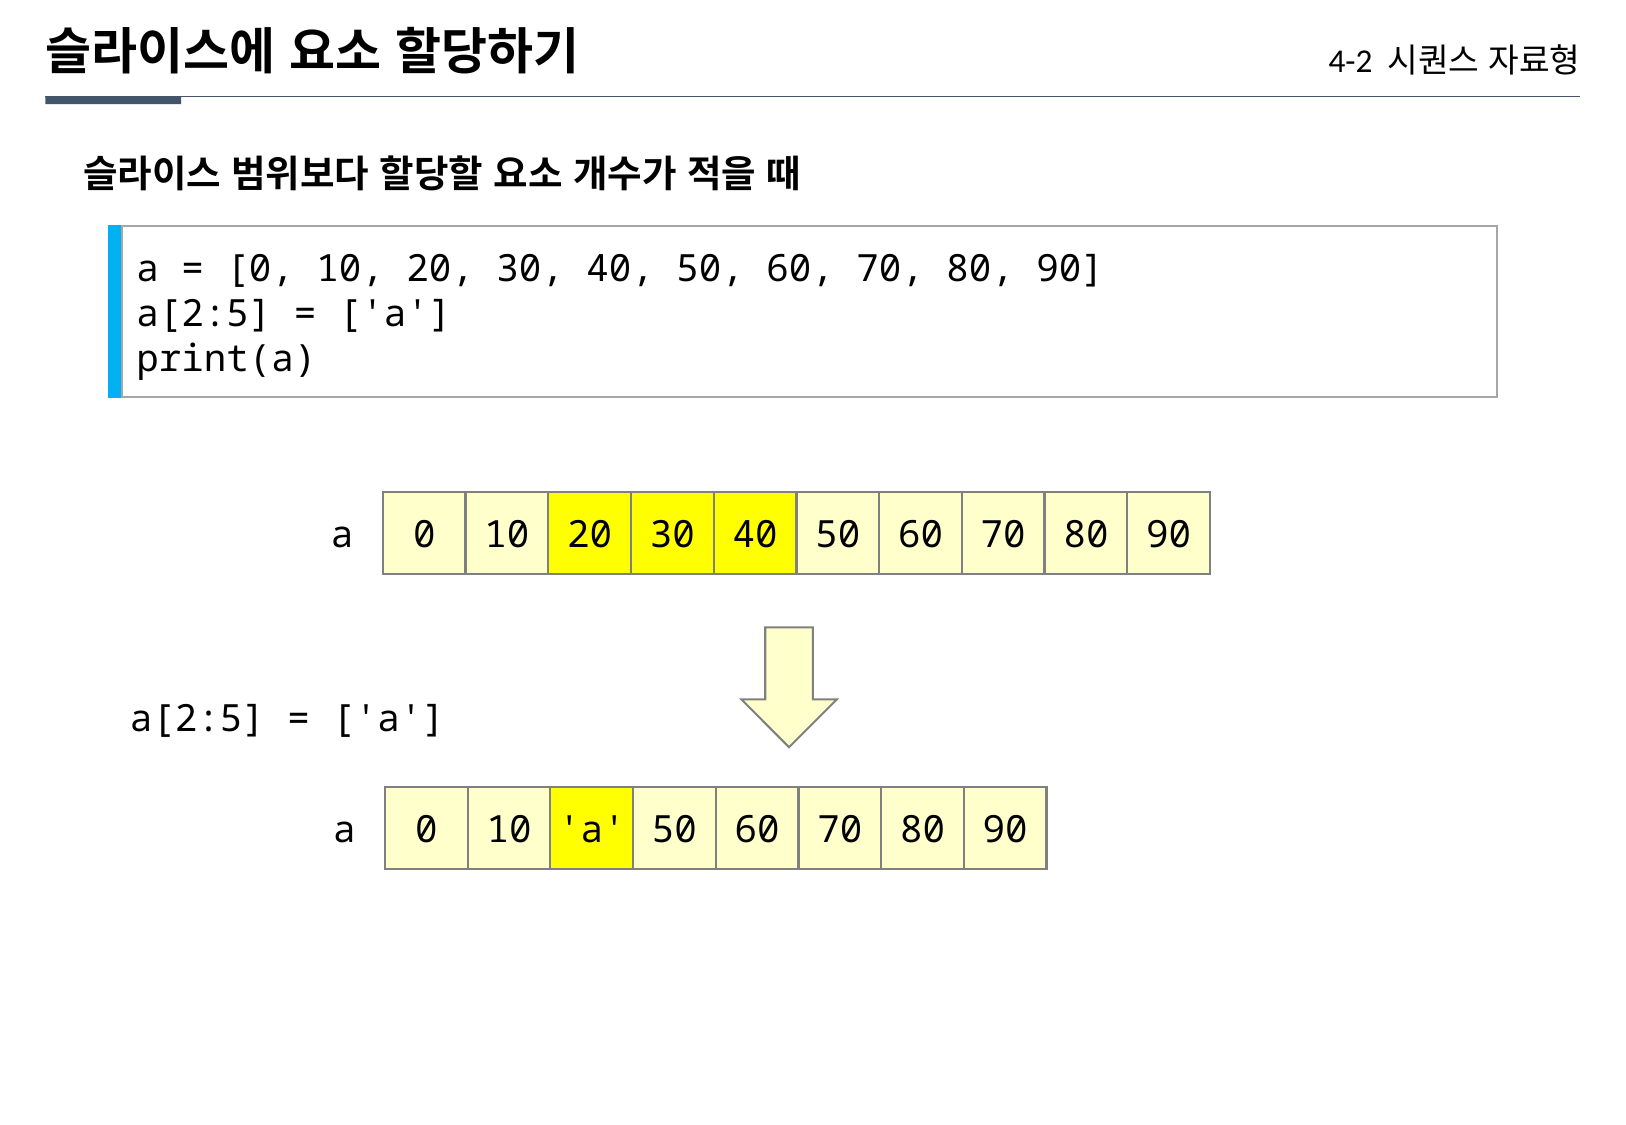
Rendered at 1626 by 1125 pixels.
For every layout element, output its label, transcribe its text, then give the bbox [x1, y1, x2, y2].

text_box a [316, 502, 368, 563]
text_box 70 [797, 786, 880, 870]
text_box 0 [384, 786, 467, 870]
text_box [109, 225, 1498, 398]
text_box 60 [878, 491, 961, 575]
text_box 10 [465, 491, 547, 575]
list 슬라이스에 요소 할당하기 [45, 26, 1055, 82]
text_box 90 [963, 786, 1048, 870]
list 4-2 시퀀스 자료형 [1038, 43, 1581, 81]
text_box a [318, 797, 370, 858]
text_box 80 [1044, 491, 1126, 575]
text_box 70 [961, 491, 1044, 575]
text_box 30 [630, 491, 713, 575]
text_box a[2:5] = ['a'] [115, 686, 460, 747]
text_box 40 [713, 491, 796, 575]
text_box [738, 626, 840, 749]
text_box 슬라이스 범위보다 할당할 요소 개수가 적을 때 [68, 143, 1504, 203]
text_box 50 [796, 491, 878, 575]
text_box 20 [547, 491, 630, 575]
text_box 80 [880, 786, 963, 870]
text_box 90 [1126, 491, 1211, 575]
text_box 50 [632, 786, 715, 870]
text_box 0 [382, 491, 465, 575]
text_box 60 [715, 786, 797, 870]
text_box 'a' [549, 786, 632, 870]
text_box 10 [467, 786, 549, 870]
